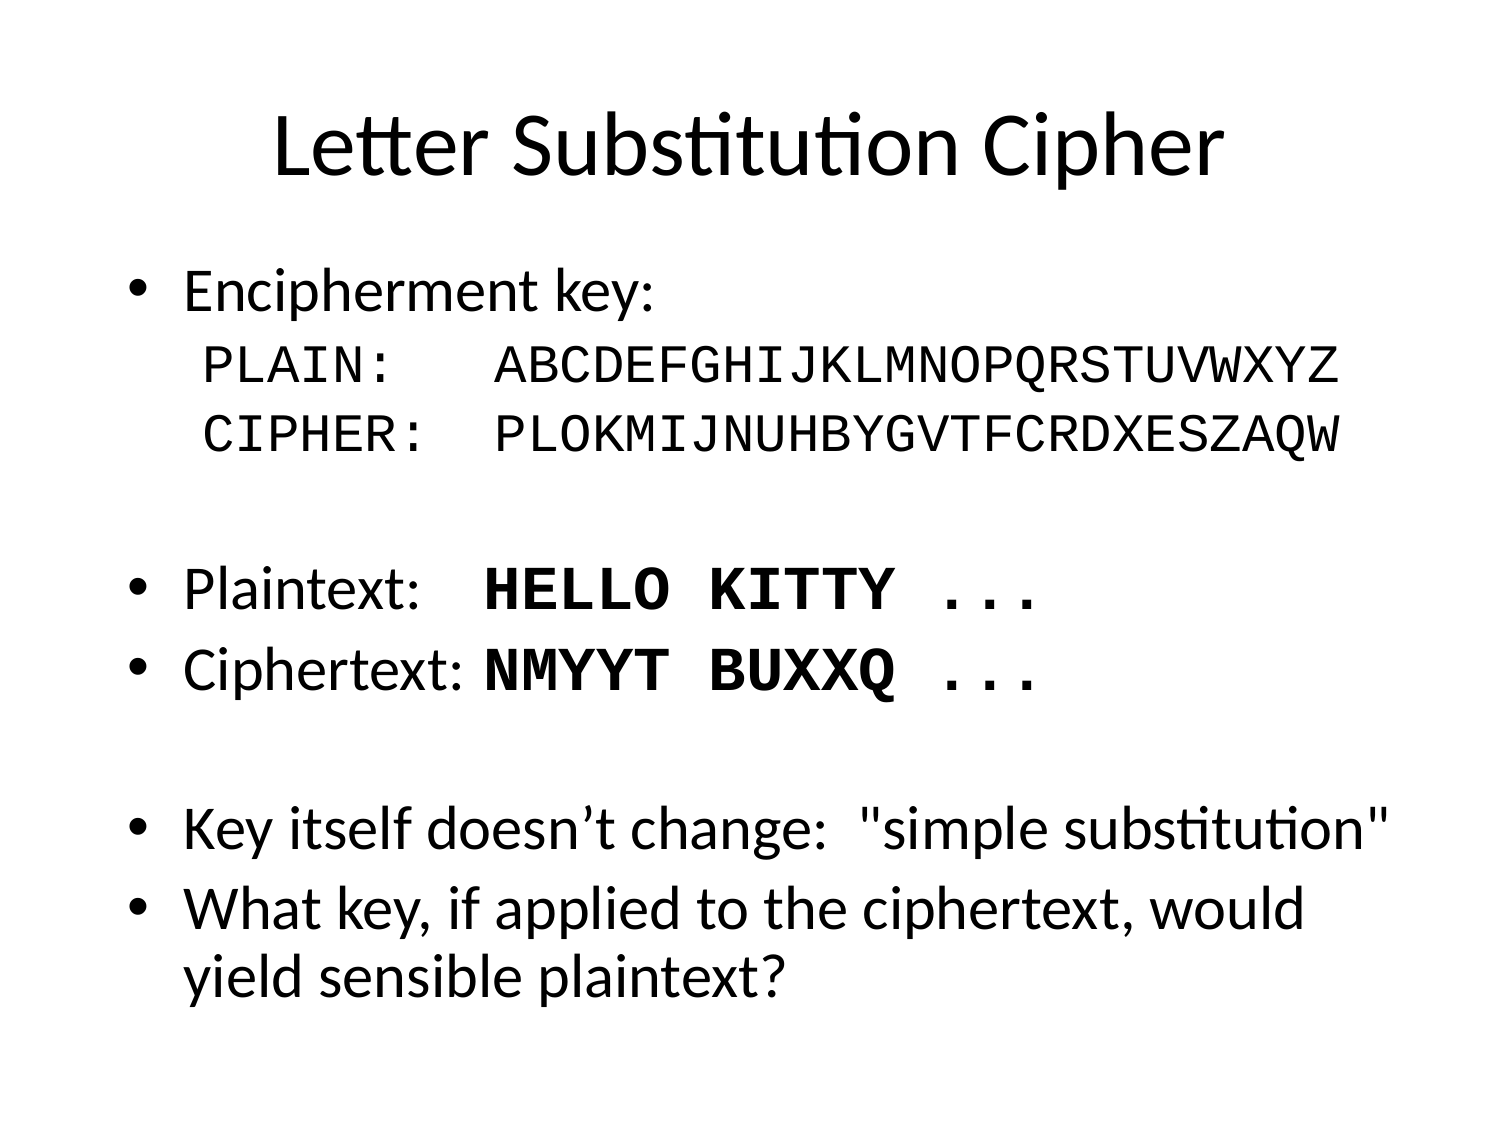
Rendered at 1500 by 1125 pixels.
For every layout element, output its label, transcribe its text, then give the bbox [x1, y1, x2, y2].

list Encipherment key: PLAIN: ABCDEFGHIJKLMNOPQRSTUVWXYZ CIPHER: PLOKMIJNUHBYGVTFCRDXESZAQW Plaintext: HELLO KITTY ... Ciphertext: NMYYT BUXXQ ... Key itself doesn’t change: "simple substitution" What key, if applied to the ciphertext, would yield sensible plaintext? [112, 249, 1438, 1075]
title Letter Substitution Cipher [75, 45, 1425, 233]
